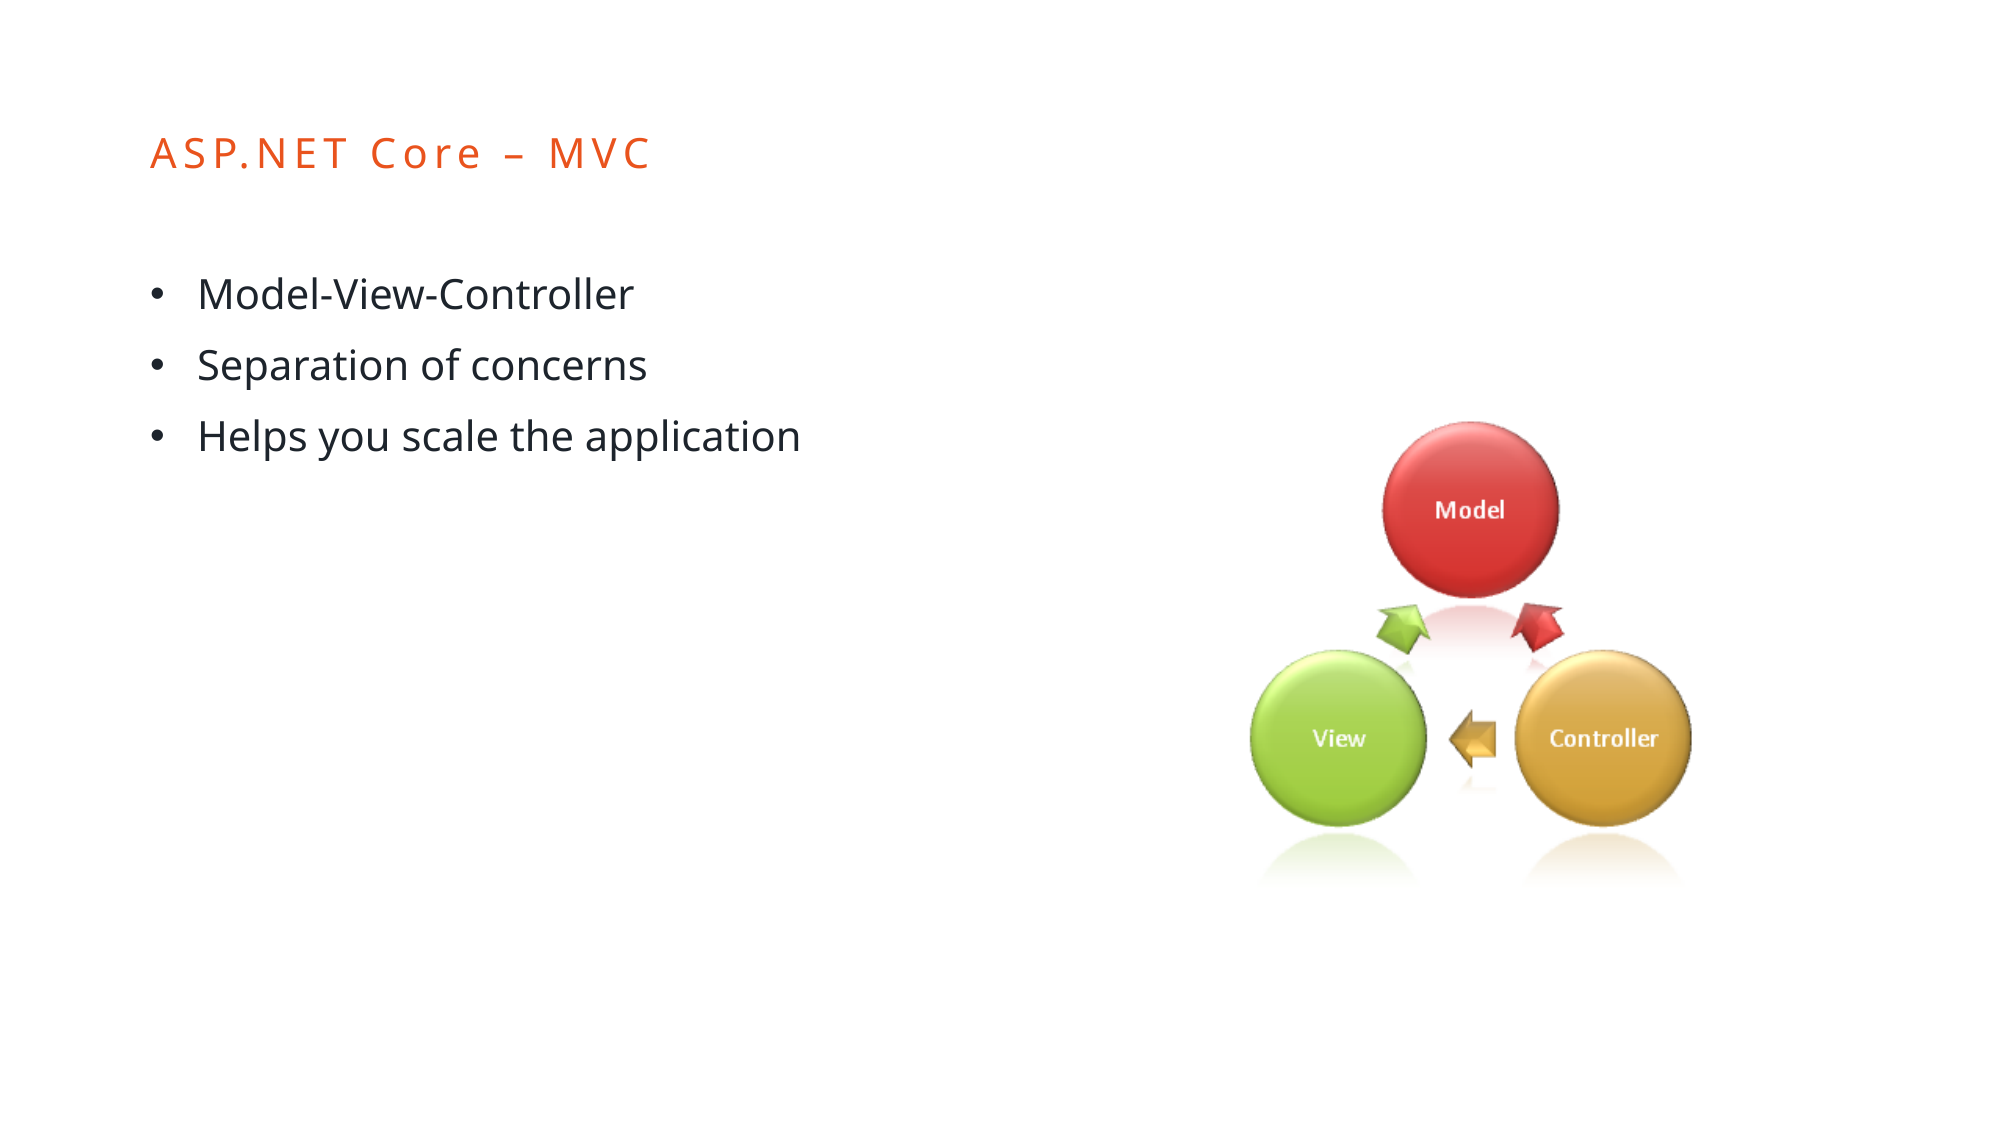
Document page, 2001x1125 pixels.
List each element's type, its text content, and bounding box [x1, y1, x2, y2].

list Model-View-Controller Separation of concerns Helps you scale the application [135, 260, 1858, 905]
picture [1219, 414, 1731, 905]
title ASP.NET Core – MVC [135, 113, 781, 186]
